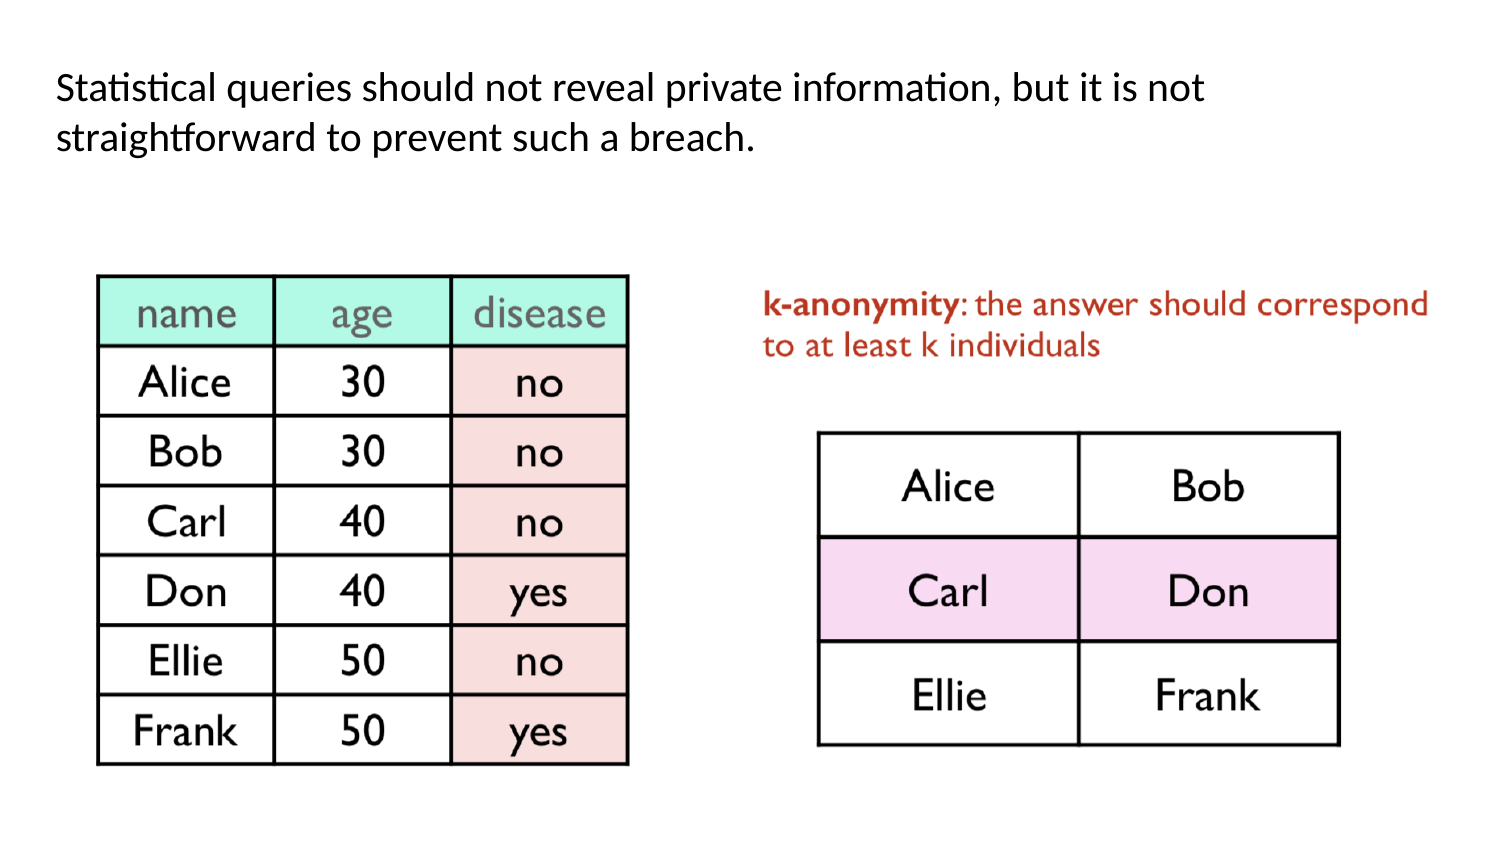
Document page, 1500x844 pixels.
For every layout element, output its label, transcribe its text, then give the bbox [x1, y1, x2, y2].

picture [58, 241, 1441, 787]
text_box Statistical queries should not reveal private information, but it is not straightforward to prevent such a breach. [40, 52, 1479, 230]
